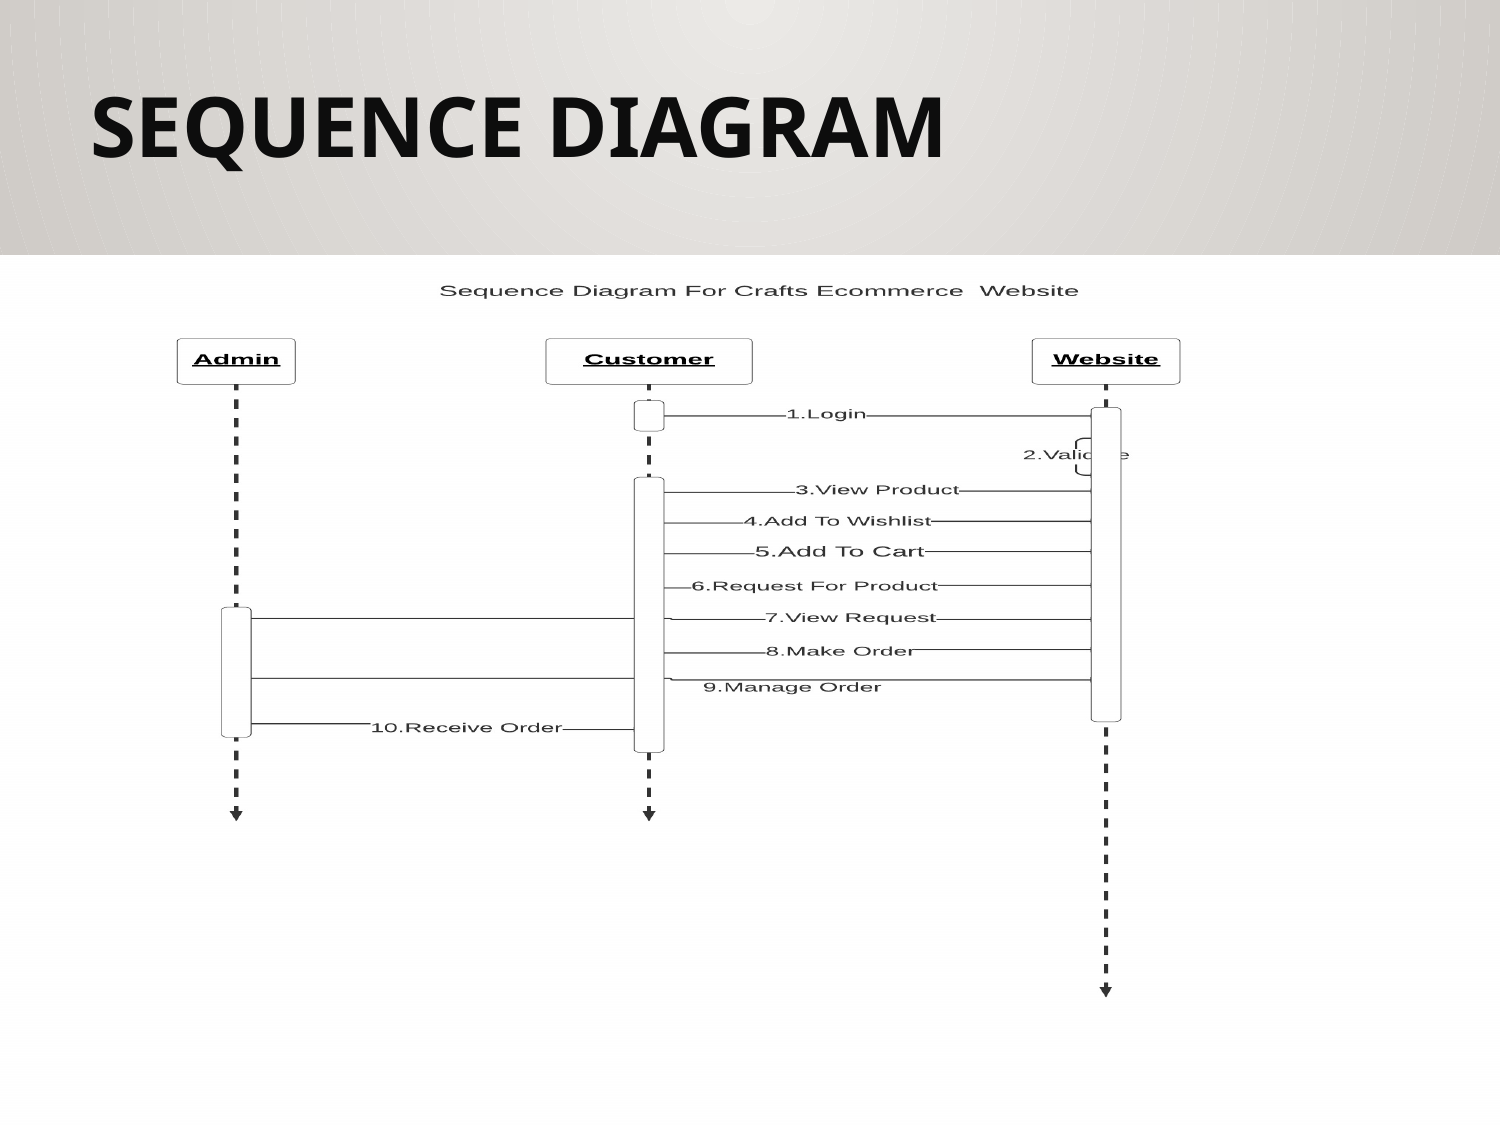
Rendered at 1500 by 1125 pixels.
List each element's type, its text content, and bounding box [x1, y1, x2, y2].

title Sequence Diagram [75, 78, 1425, 185]
picture [0, 255, 1500, 1125]
